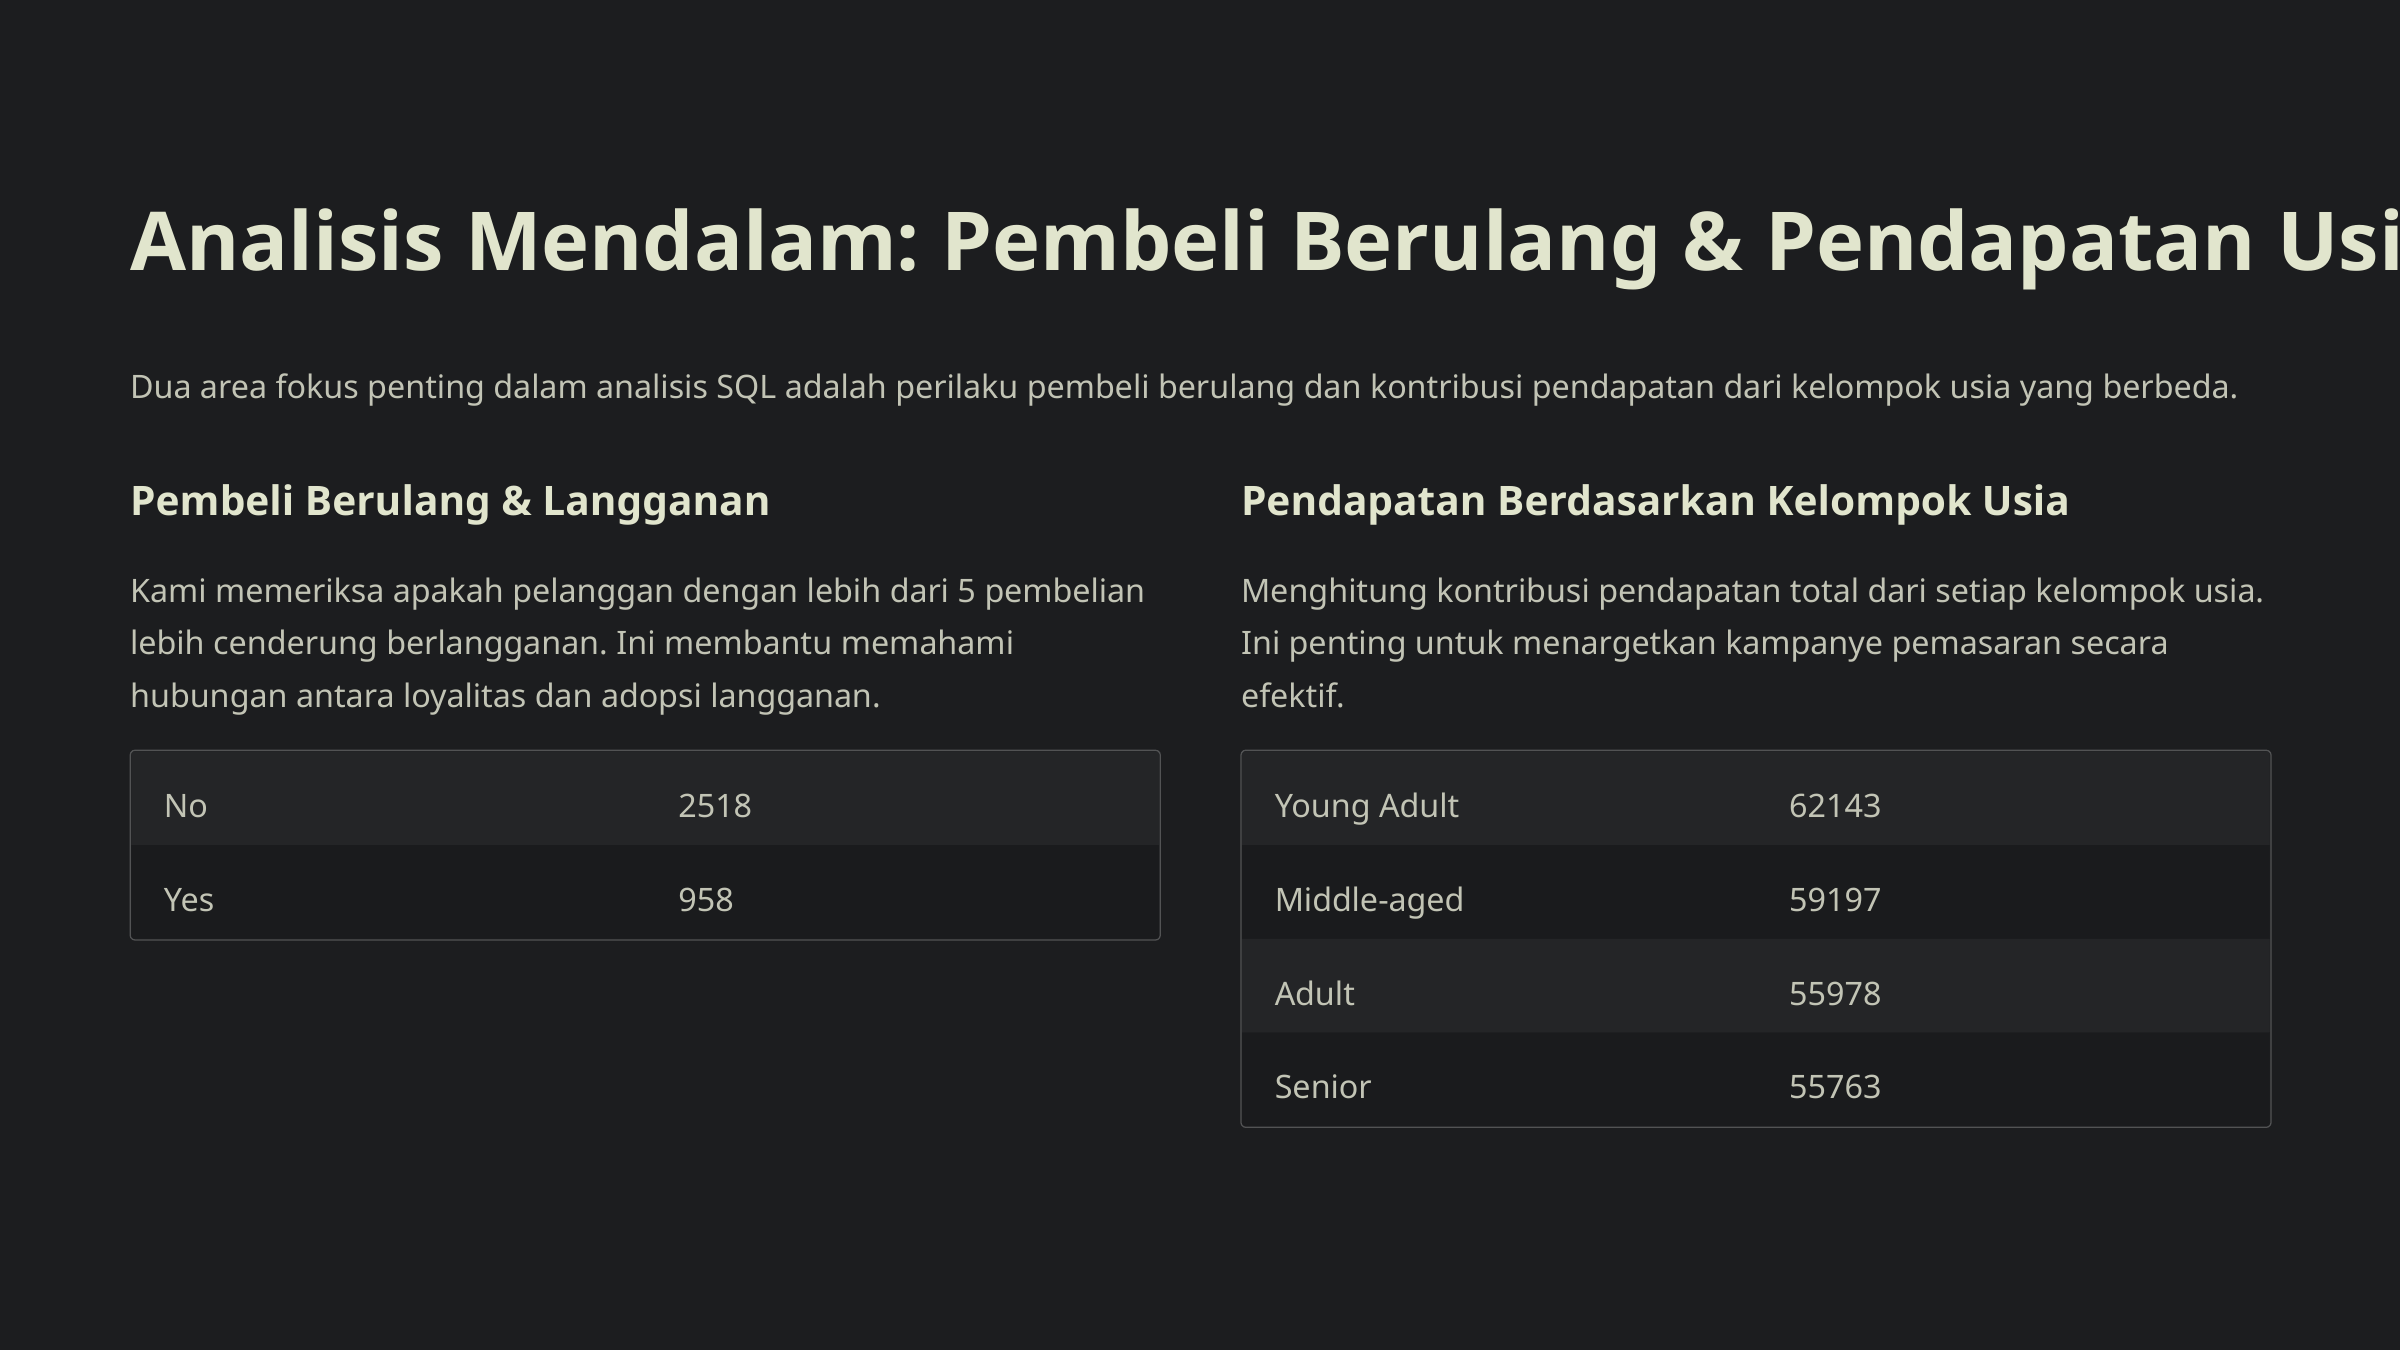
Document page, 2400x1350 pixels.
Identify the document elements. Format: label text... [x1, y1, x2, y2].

text_box Yes [163, 865, 612, 918]
text_box [1242, 751, 2270, 845]
text_box 2518 [678, 772, 1127, 825]
text_box 55978 [1789, 959, 2238, 1012]
text_box 62143 [1789, 772, 2238, 825]
text_box Dua area fokus penting dalam analisis SQL adalah perilaku pembeli berulang dan kontribusi pendapatan dari kelompok usia yang berbeda. [130, 352, 2270, 405]
text_box Adult [1274, 959, 1723, 1012]
text_box 958 [678, 865, 1127, 918]
text_box 55763 [1789, 1053, 2238, 1106]
text_box [1242, 1032, 2270, 1127]
text_box [1242, 938, 2270, 1032]
text_box Pembeli Berulang & Langganan [130, 473, 713, 525]
text_box [1242, 845, 2270, 938]
text_box Kami memeriksa apakah pelanggan dengan lebih dari 5 pembelian lebih cenderung berlangganan. Ini membantu memahami hubungan antara loyalitas dan adopsi langganan. [130, 557, 1161, 714]
text_box 59197 [1789, 865, 2238, 918]
text_box [131, 845, 1159, 939]
text_box Middle-aged [1274, 865, 1723, 918]
text_box Analisis Mendalam: Pembeli Berulang & Pendapatan Usia [130, 185, 2256, 288]
text_box Young Adult [1274, 772, 1723, 825]
text_box [0, 0, 2400, 1350]
text_box Pendapatan Berdasarkan Kelompok Usia [1240, 473, 2008, 525]
text_box [131, 751, 1159, 845]
text_box No [163, 772, 612, 825]
text_box Menghitung kontribusi pendapatan total dari setiap kelompok usia. Ini penting untuk menargetkan kampanye pemasaran secara efektif. [1240, 557, 2272, 714]
text_box Senior [1274, 1053, 1723, 1106]
